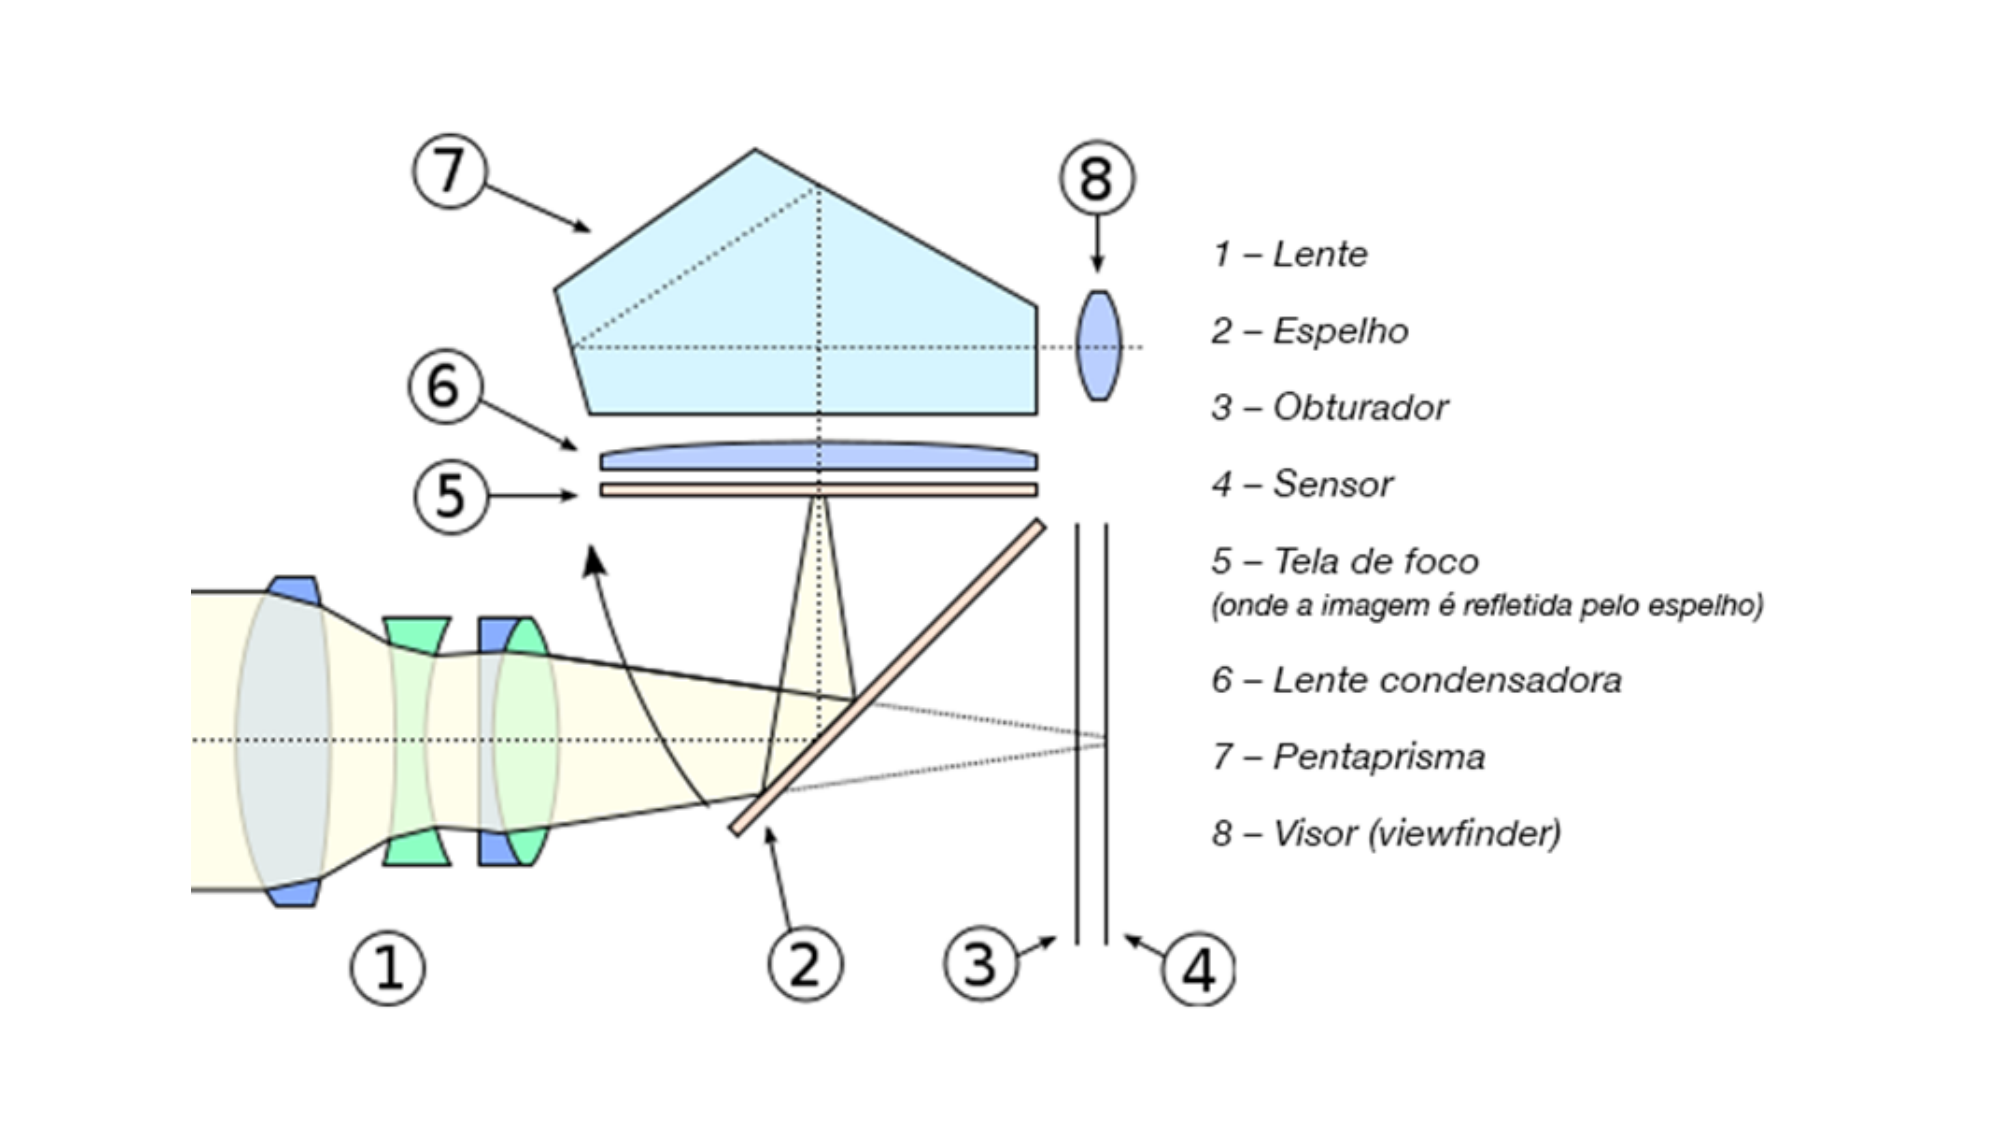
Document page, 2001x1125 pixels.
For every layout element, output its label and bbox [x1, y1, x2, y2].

picture [191, 106, 1820, 1037]
